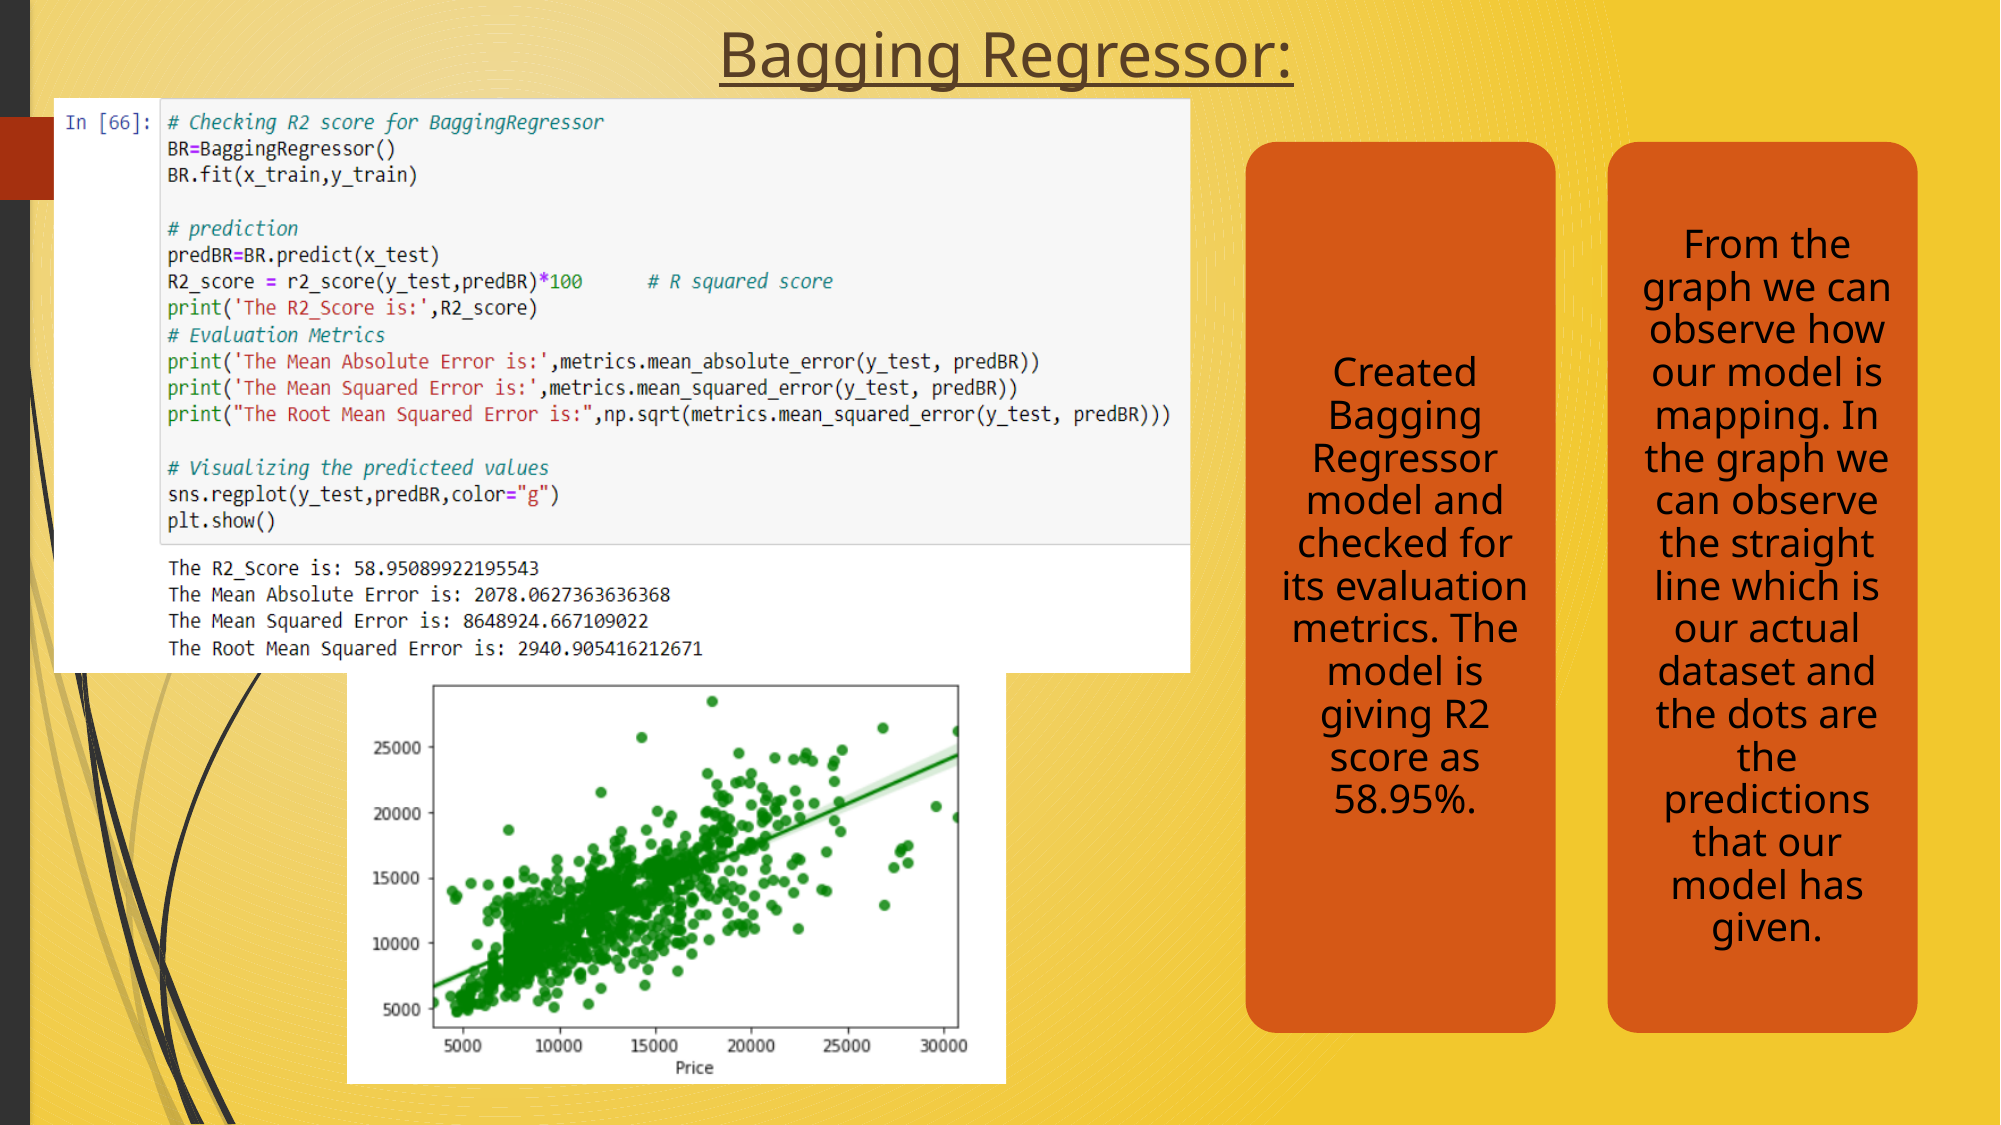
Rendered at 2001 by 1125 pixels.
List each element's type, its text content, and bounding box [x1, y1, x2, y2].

text_box Bagging Regressor: [148, 7, 1864, 98]
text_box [346, 672, 1007, 1084]
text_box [1245, 141, 1919, 1034]
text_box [53, 98, 1191, 673]
